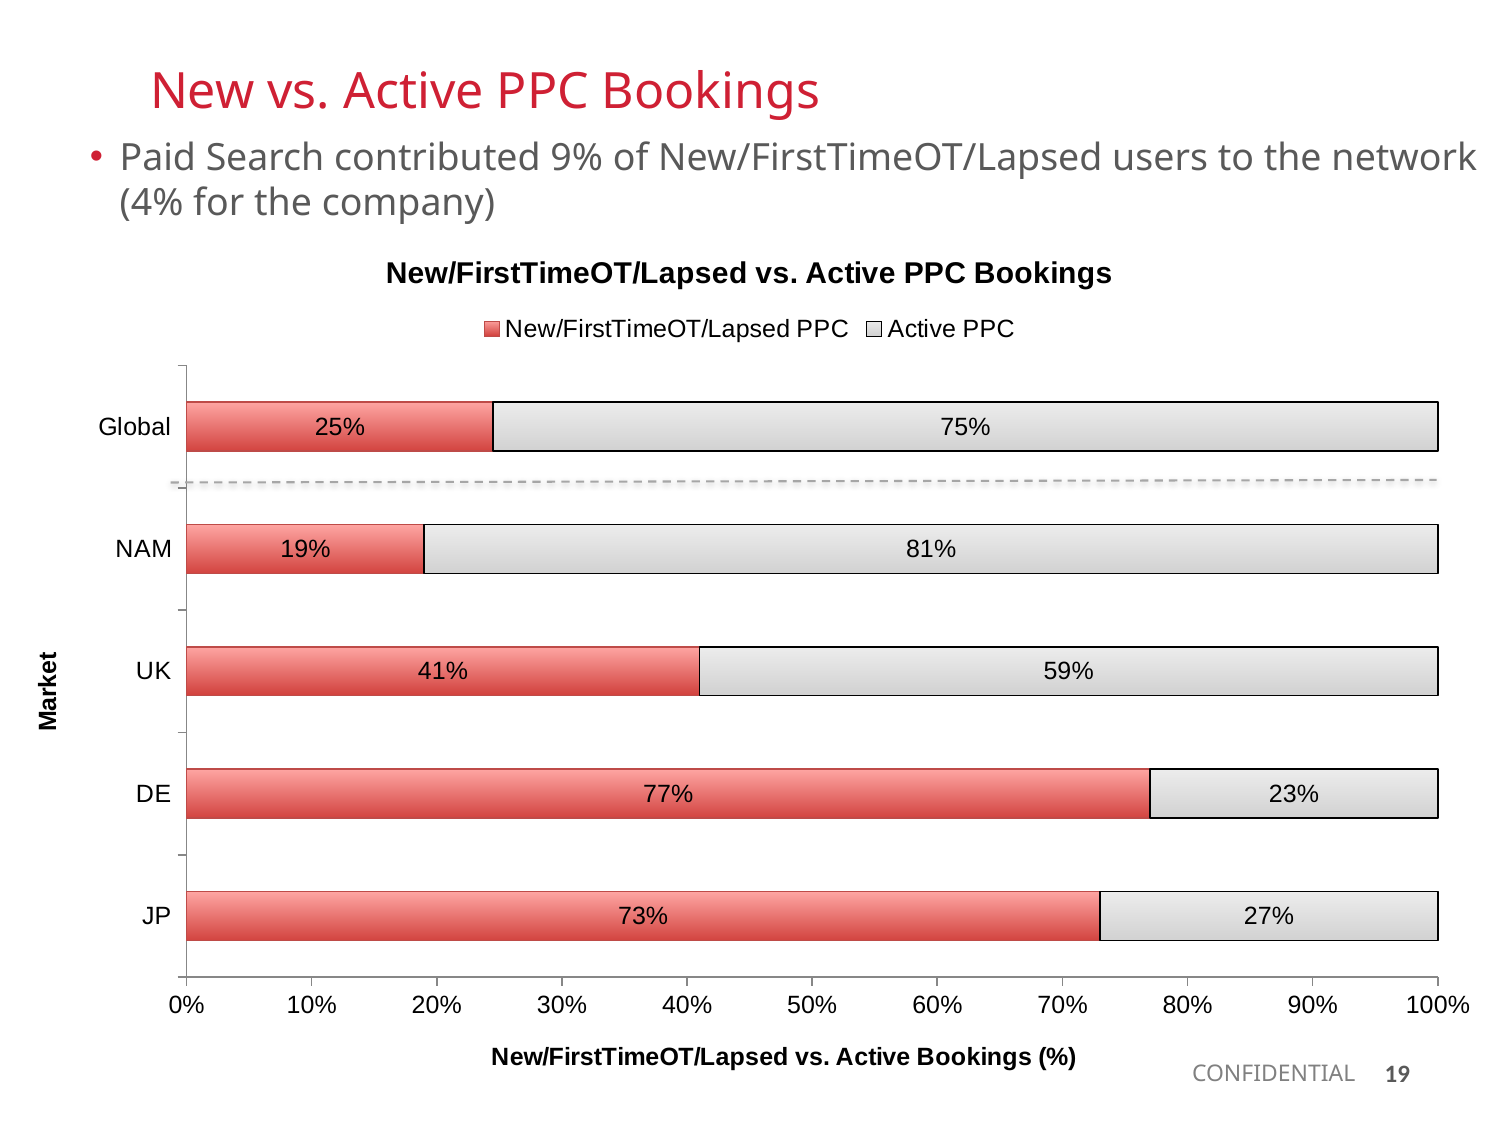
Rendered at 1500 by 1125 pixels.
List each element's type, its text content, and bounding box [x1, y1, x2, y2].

list New vs. Active PPC Bookings [75, 51, 1425, 125]
chart [0, 221, 1500, 1103]
text_box Paid Search contributed 9% of New/FirstTimeOT/Lapsed users to the network (4% for the company) [74, 125, 1500, 221]
